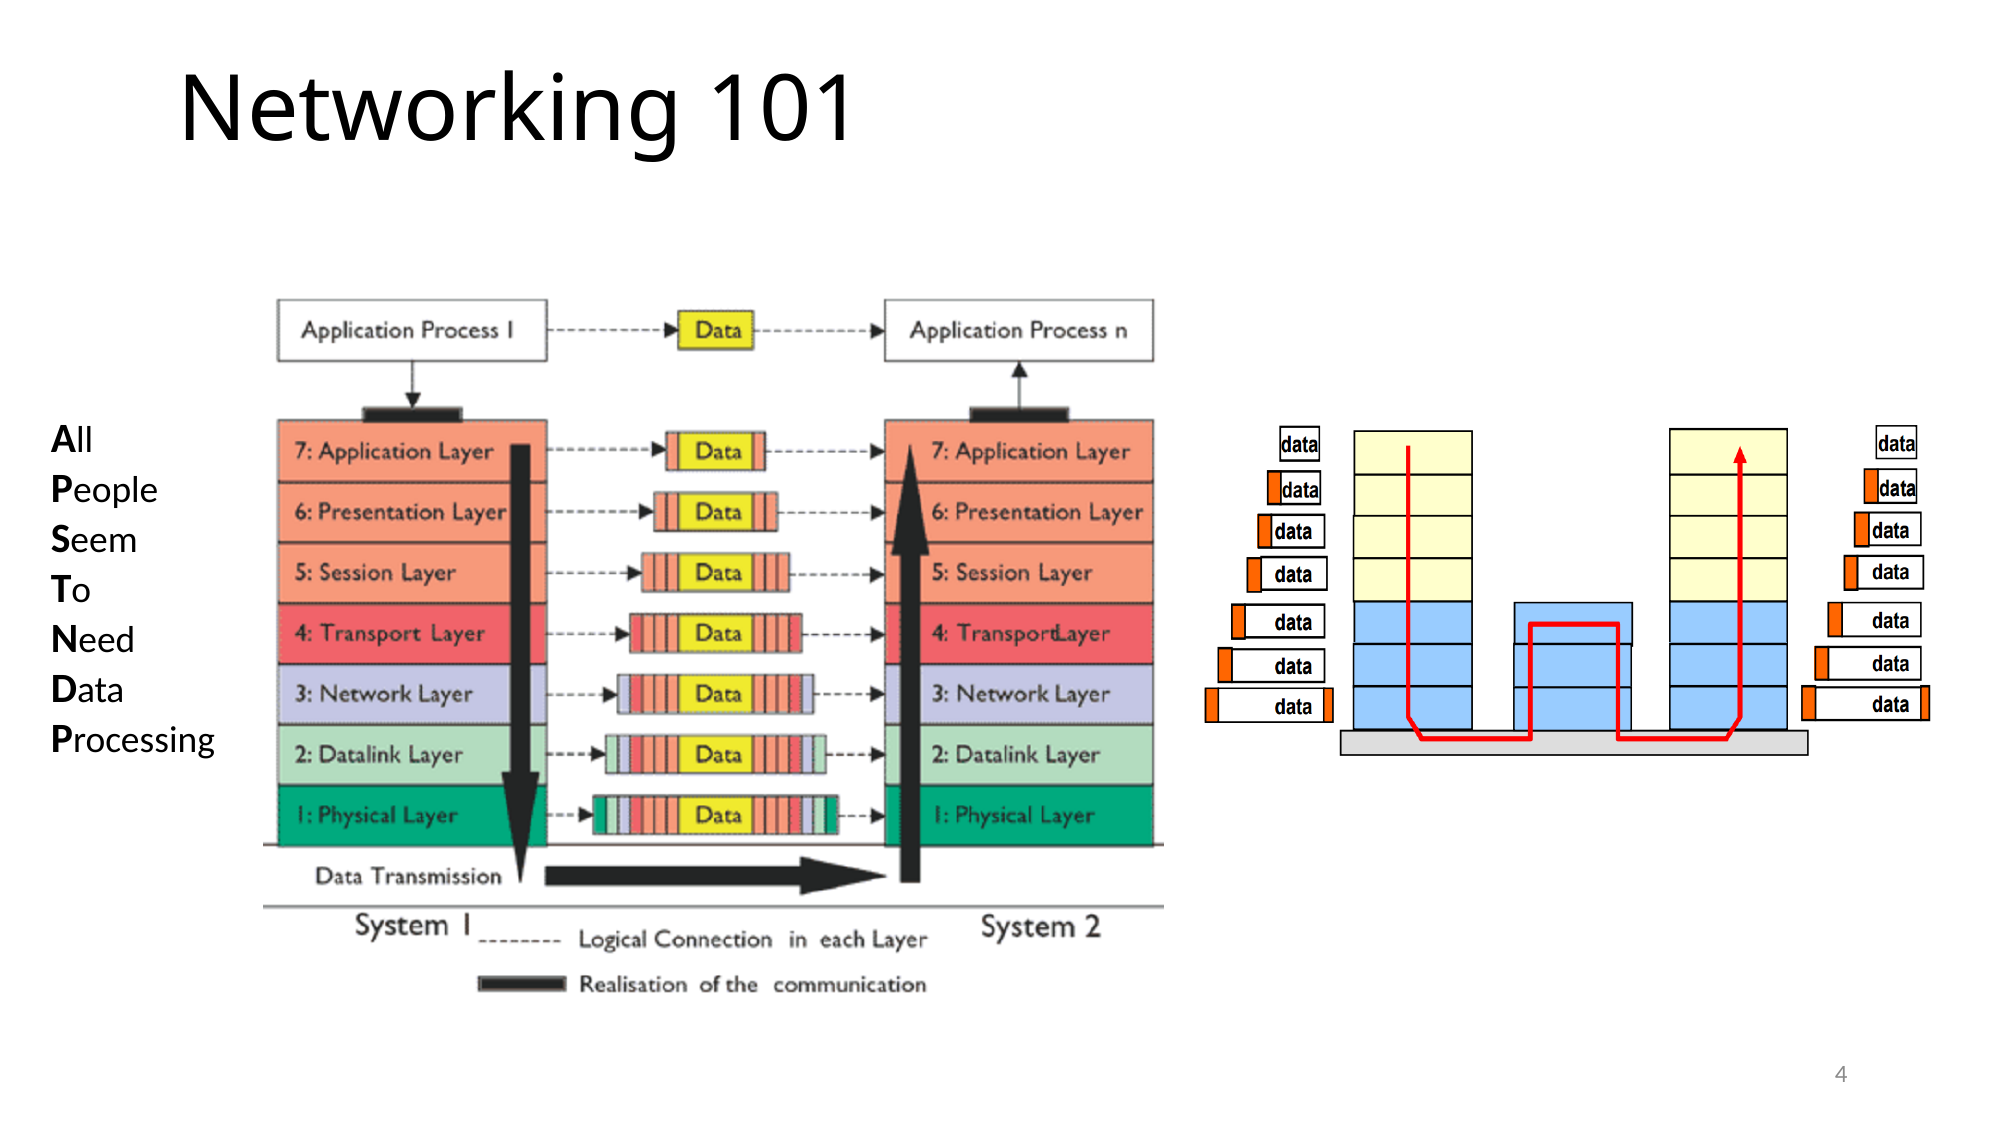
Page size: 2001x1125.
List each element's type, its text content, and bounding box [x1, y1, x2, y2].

slide_number 4 [1412, 1042, 1863, 1103]
text_box Networking 101 [162, 1, 1888, 219]
picture [1196, 411, 1939, 765]
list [263, 294, 1164, 1000]
text_box All People Seem To Need Data Processing [36, 403, 263, 769]
